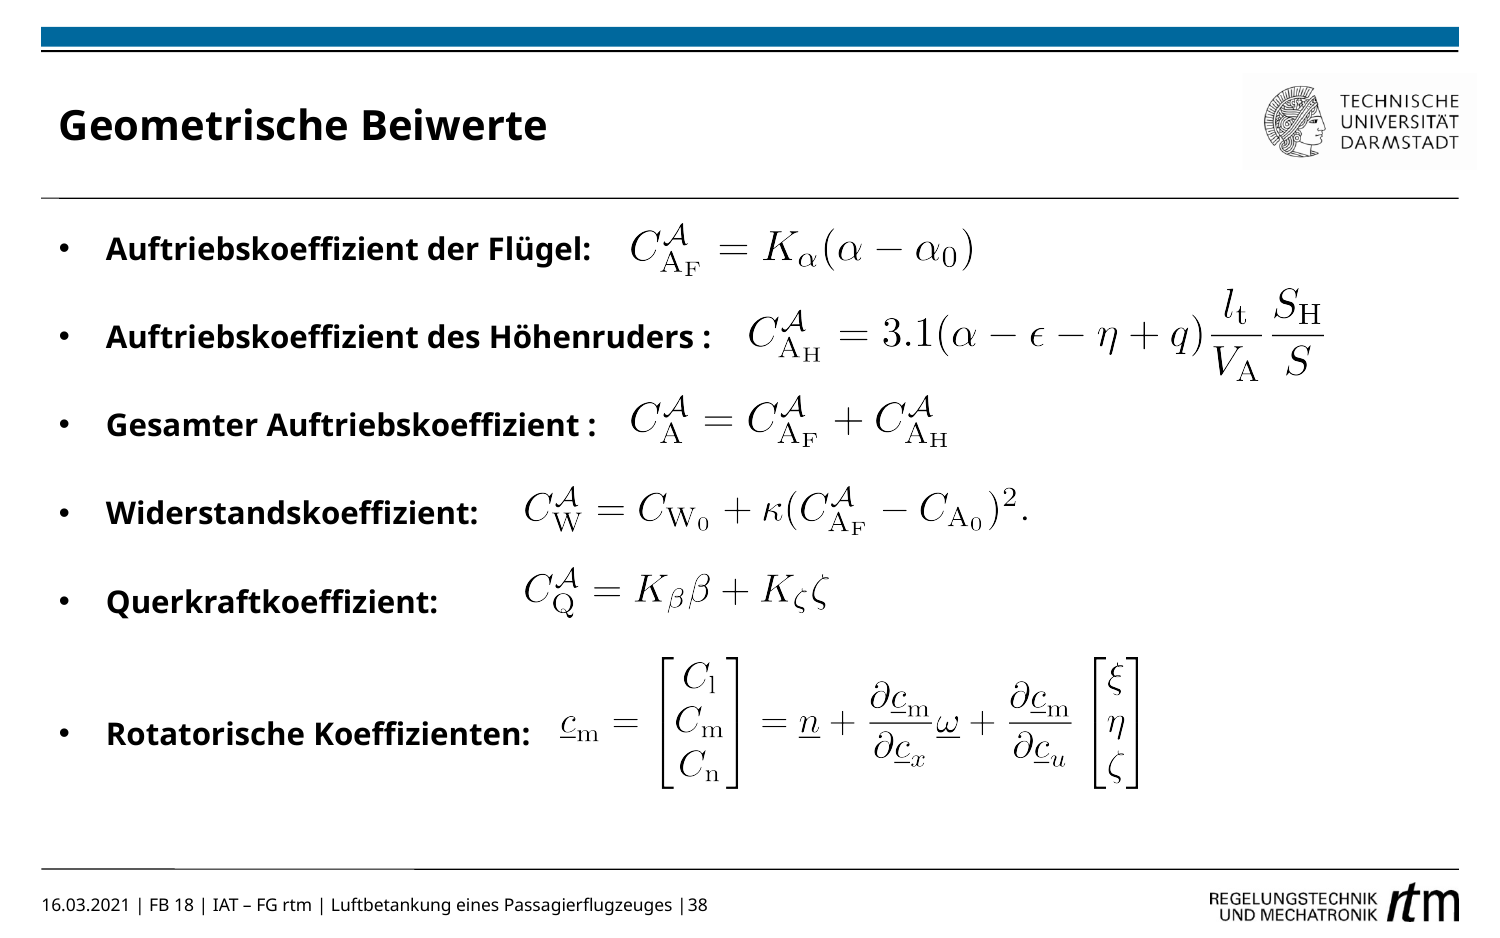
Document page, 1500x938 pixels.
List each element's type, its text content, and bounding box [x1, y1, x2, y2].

picture [525, 567, 829, 618]
picture [1210, 882, 1459, 922]
picture [560, 657, 1138, 789]
title Geometrische Beiwerte [58, 66, 1149, 182]
picture [631, 394, 947, 448]
picture [1242, 73, 1477, 170]
list Auftriebskoeffizient der Flügel: Auftriebskoeffizient des Höhenruders : Gesamter Auftriebskoeffizient : Widerstandskoeffizient: Querkraftkoeffizient: Rotatorische Koeffizienten: [58, 221, 1441, 847]
picture [631, 223, 972, 276]
picture [525, 485, 1027, 535]
picture [749, 288, 1324, 381]
